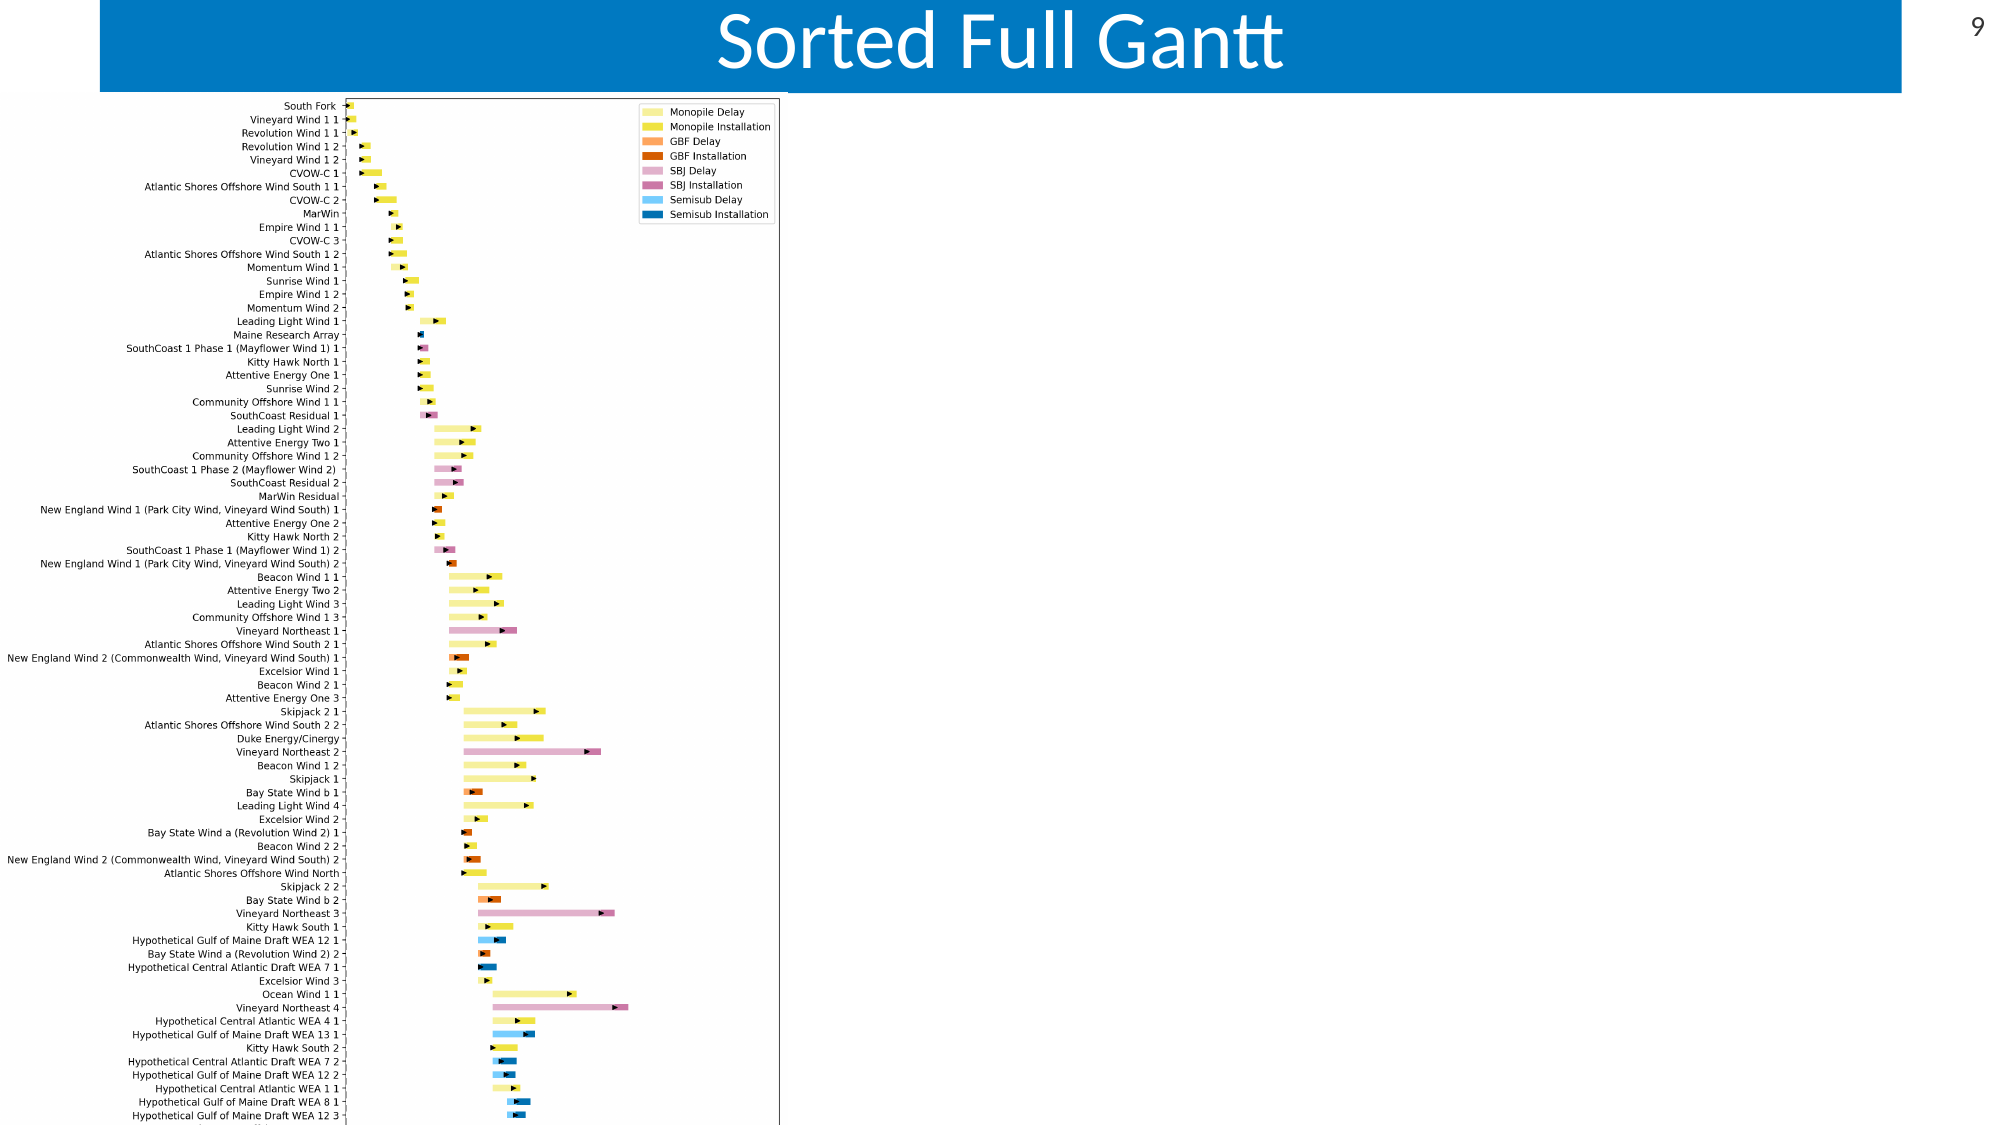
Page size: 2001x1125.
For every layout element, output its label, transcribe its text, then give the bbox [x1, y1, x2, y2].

picture [0, 92, 788, 1125]
title Sorted Full Gantt [99, 0, 1902, 94]
